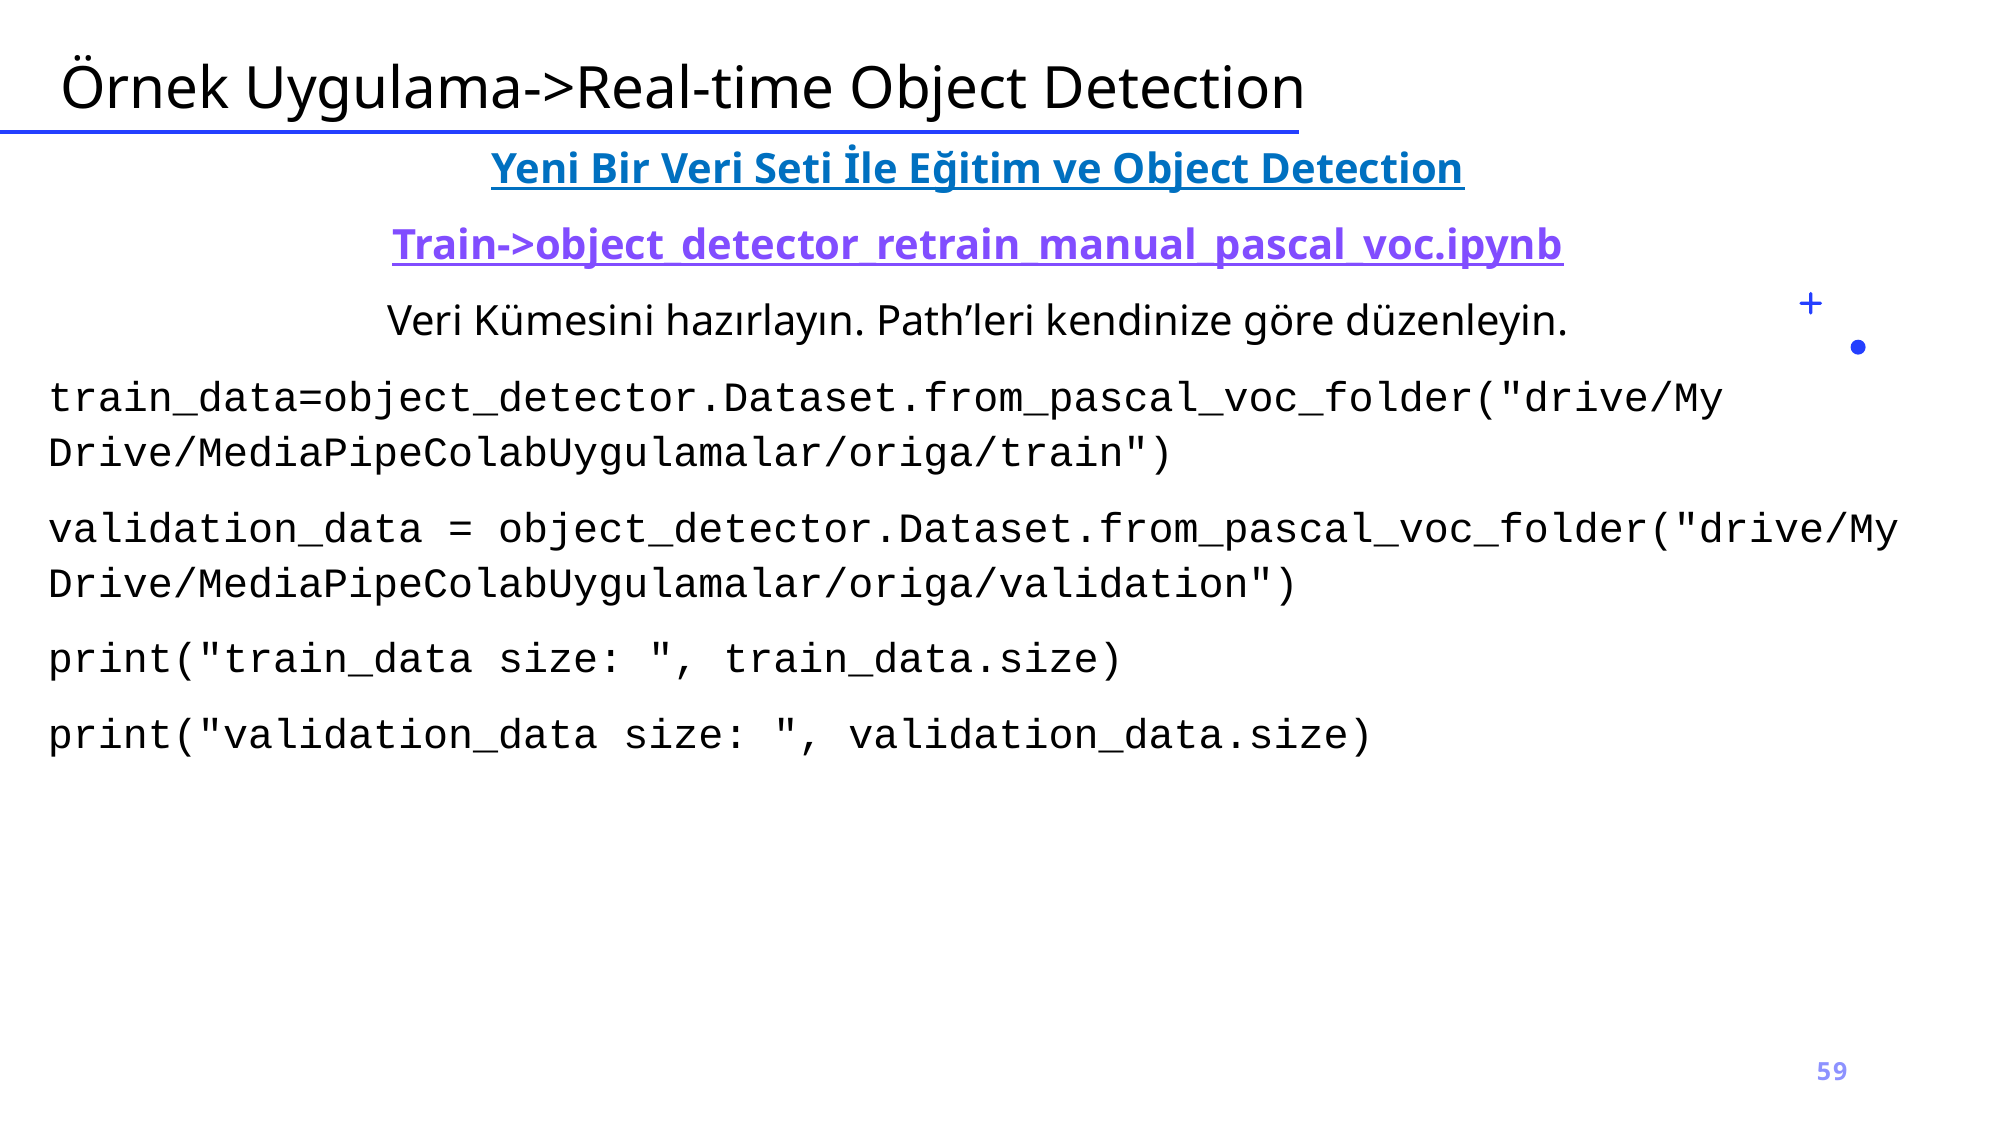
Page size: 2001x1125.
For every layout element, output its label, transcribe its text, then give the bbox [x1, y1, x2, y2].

title Örnek Uygulama->Real-time Object Detection [45, 35, 1923, 129]
slide_number 59 [1412, 1050, 1863, 1103]
text_box Yeni Bir Veri Seti İle Eğitim ve Object Detection Train->object_detector_retrain_manual_pascal_voc.ipynb Veri Kümesini hazırlayın. Path’leri kendinize göre düzenleyin. train_data=object_detector.Dataset.from_pascal_voc_folder("drive/My Drive/MediaPipeColabUygulamalar/origa/train") validation_data = object_detector.Dataset.from_pascal_voc_folder("drive/My Drive/MediaPipeColabUygulamalar/origa/validation") print("train_data size: ", train_data.size) print("validation_data size: ", validation_data.size) [32, 129, 1923, 1050]
